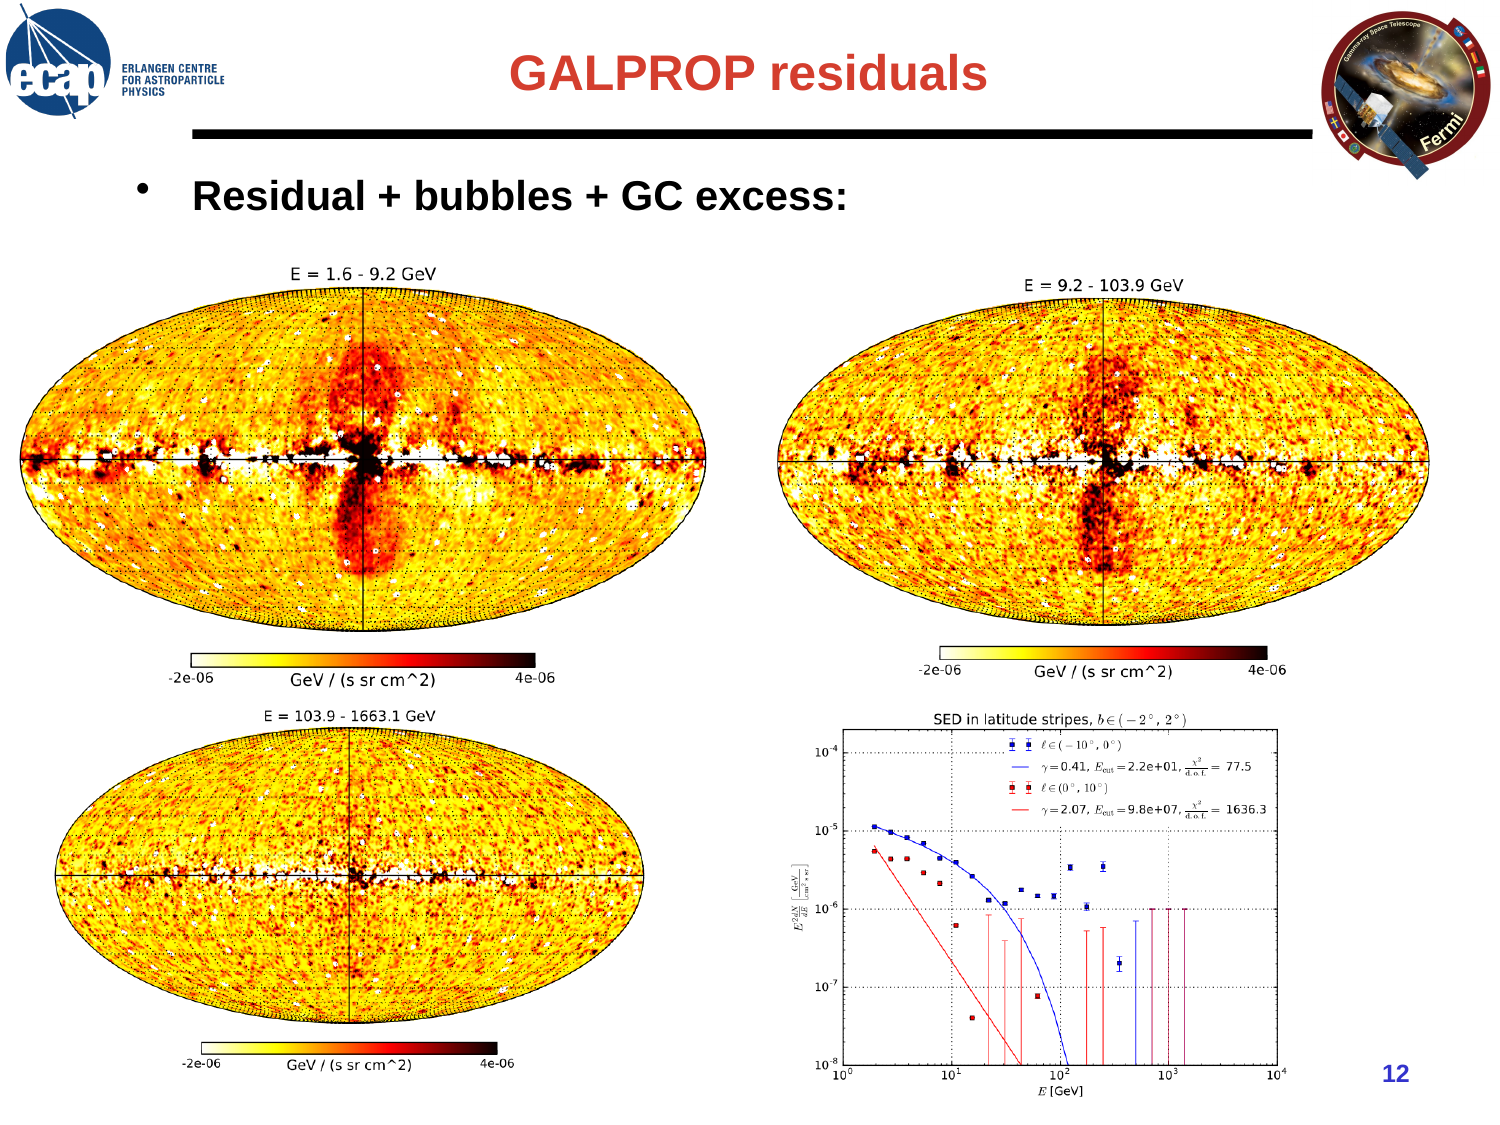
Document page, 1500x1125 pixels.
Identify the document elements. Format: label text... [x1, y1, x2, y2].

picture [761, 272, 1442, 1106]
picture [1312, 0, 1500, 186]
title GALPROP residuals [185, 16, 1313, 125]
picture [3, 260, 719, 1096]
list Residual + bubbles + GC excess: [135, 160, 1447, 303]
slide_number 11 [1336, 1042, 1425, 1103]
